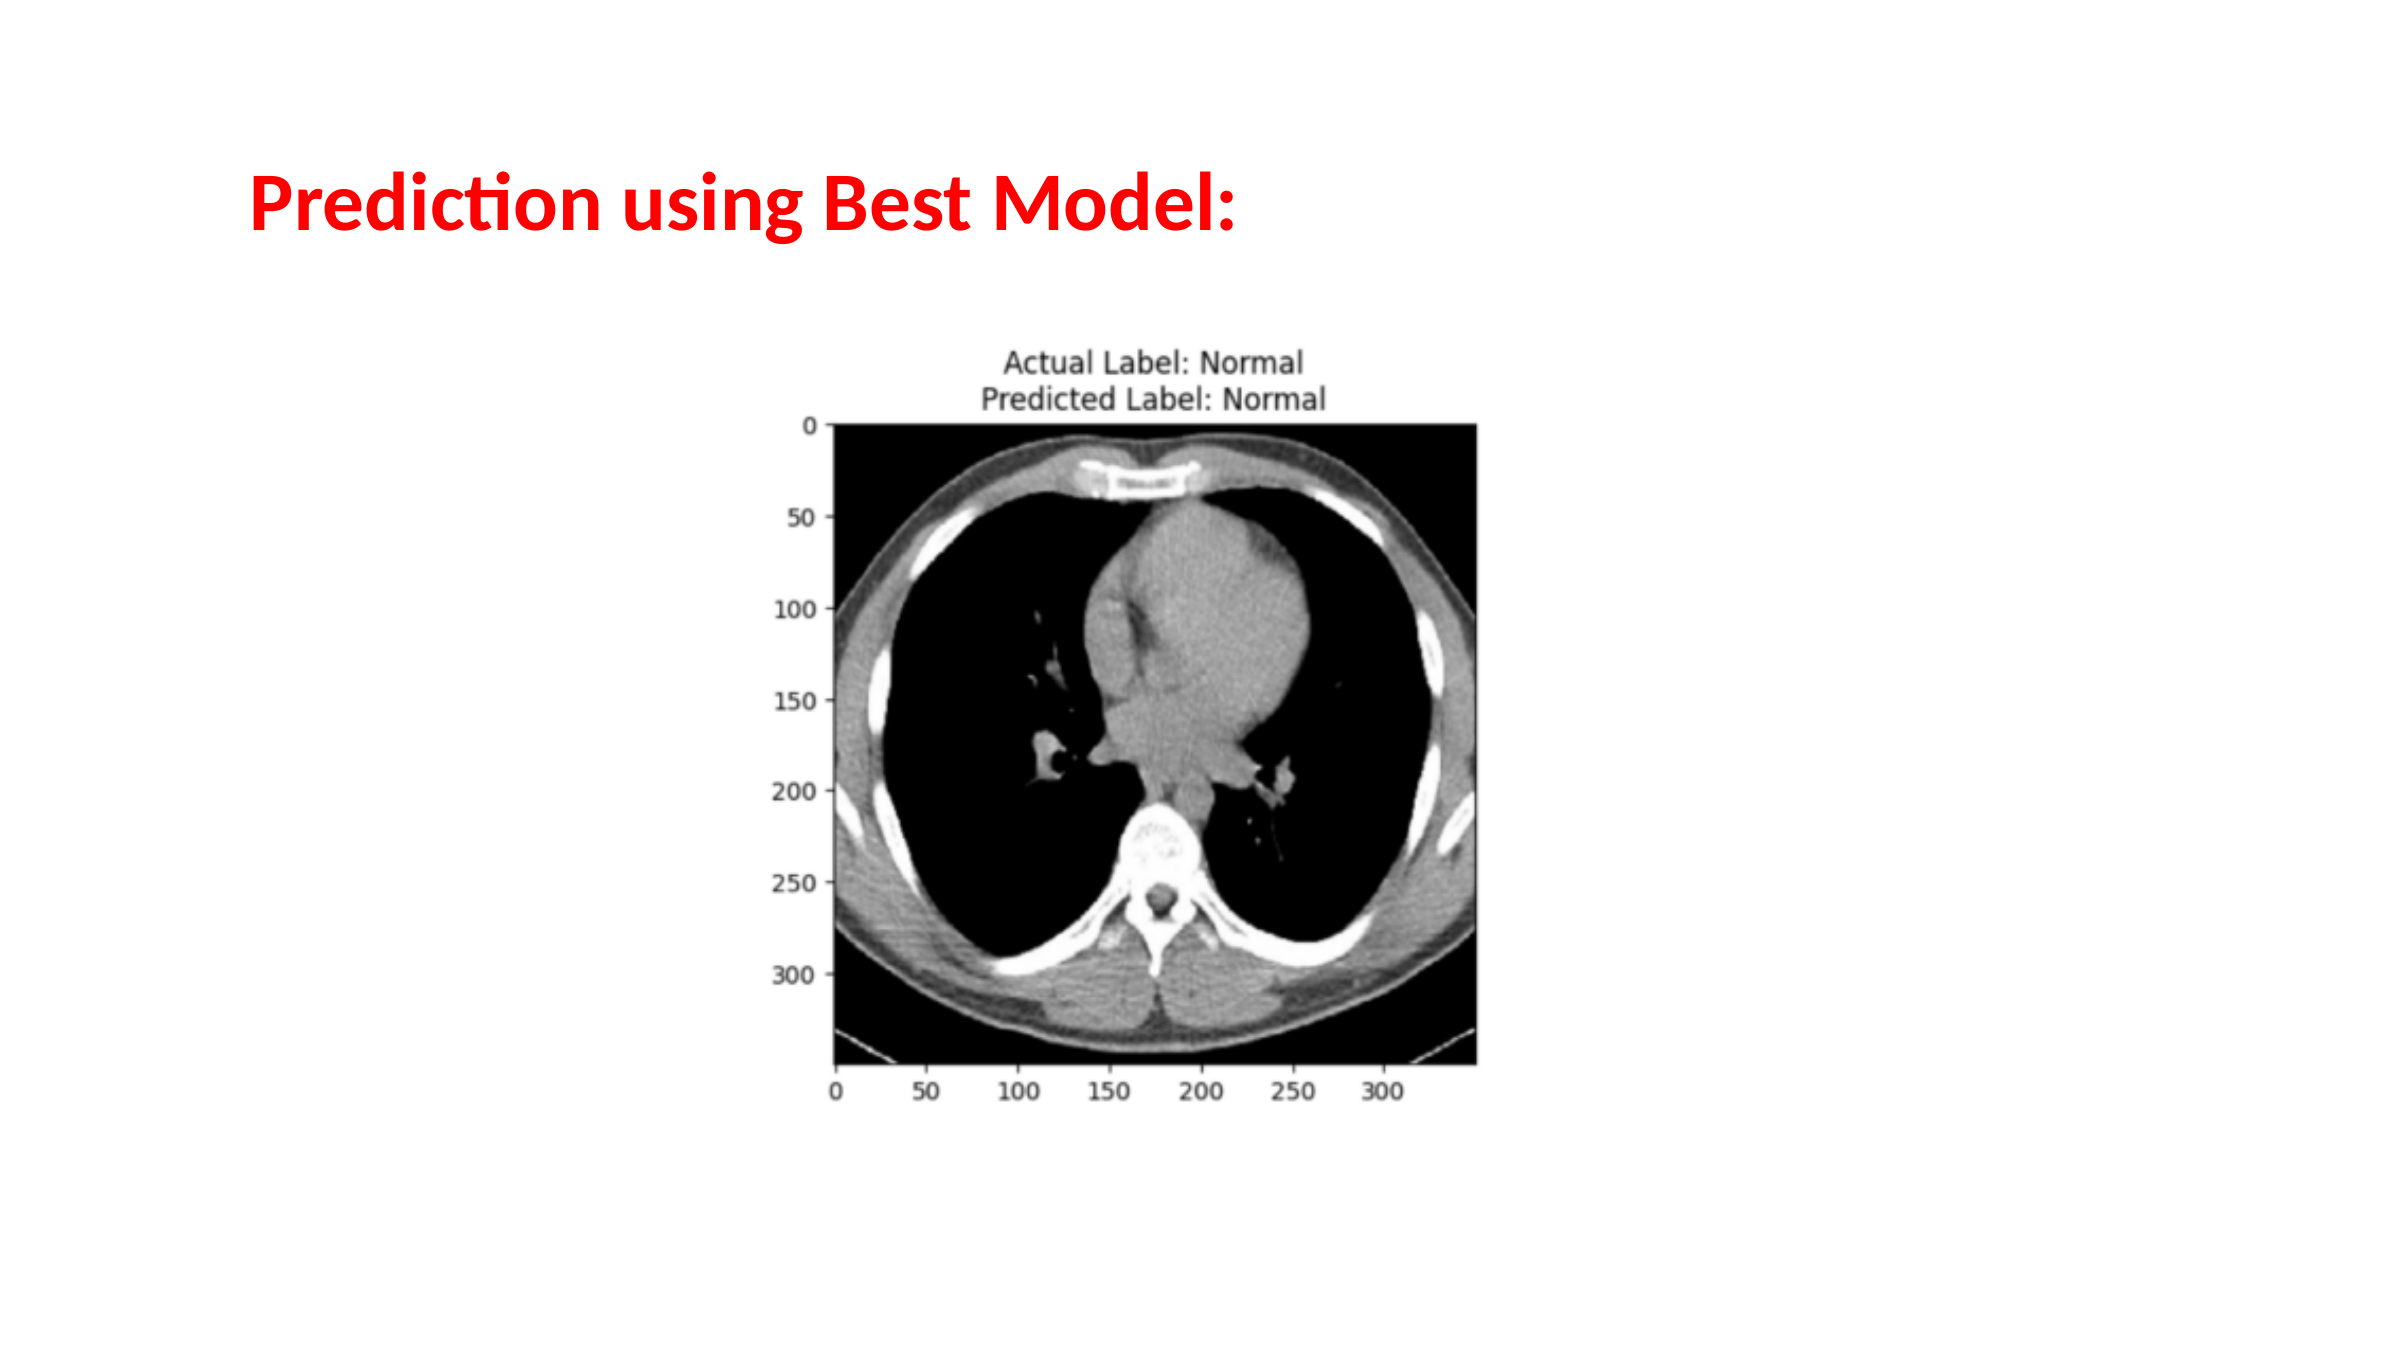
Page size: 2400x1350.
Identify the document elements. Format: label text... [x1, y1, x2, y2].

picture [687, 320, 1653, 1144]
text_box Prediction using Best Model: [235, 139, 1687, 255]
